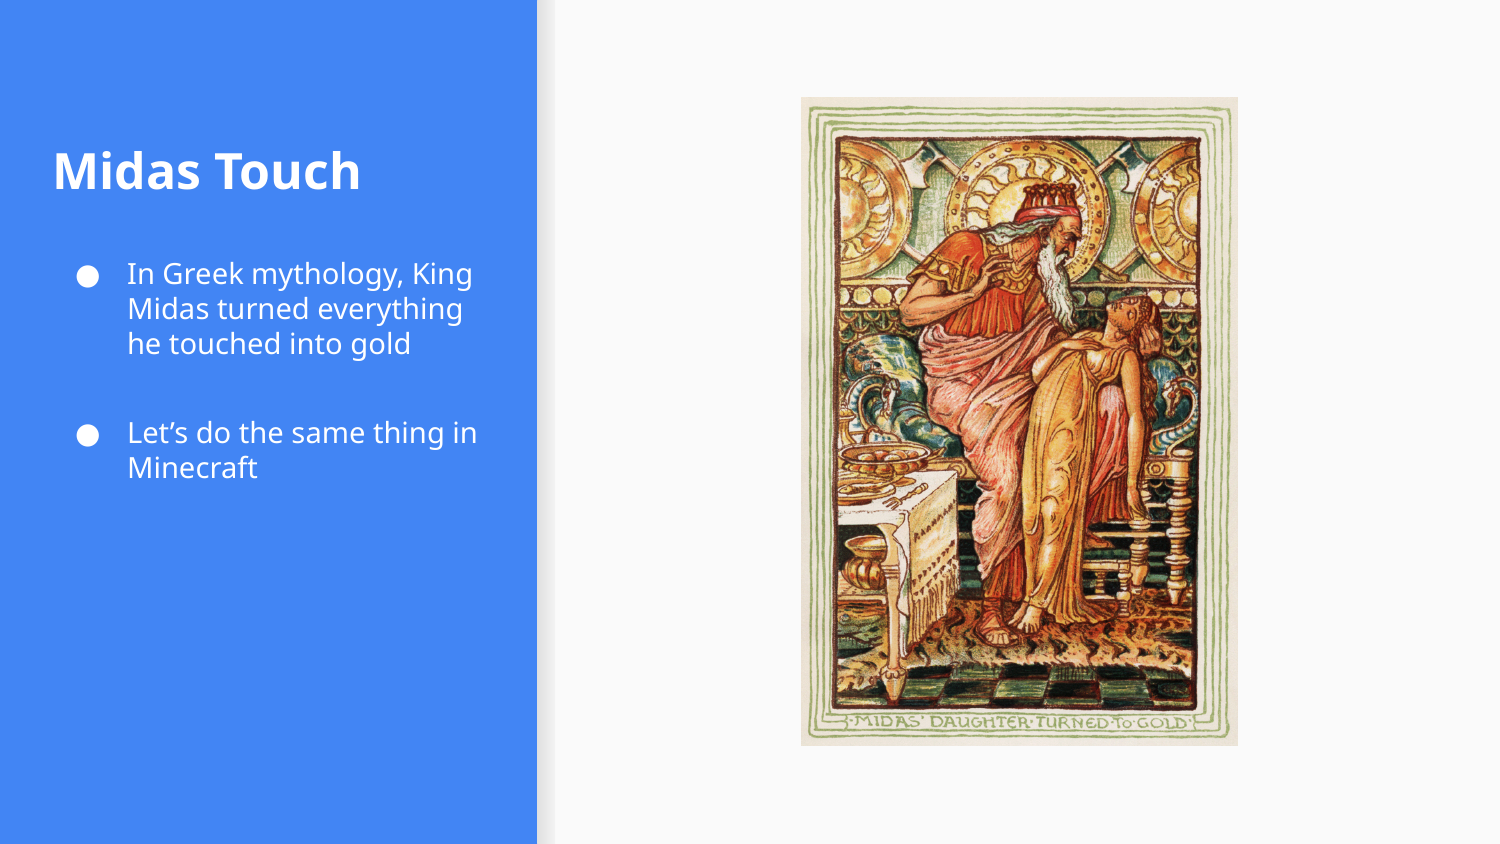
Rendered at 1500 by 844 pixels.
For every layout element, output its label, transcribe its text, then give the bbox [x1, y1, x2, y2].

list In Greek mythology, King Midas turned everything he touched into gold Let’s do the same thing in Minecraft [37, 240, 498, 760]
title Midas Touch [37, 58, 498, 216]
picture [801, 97, 1238, 746]
